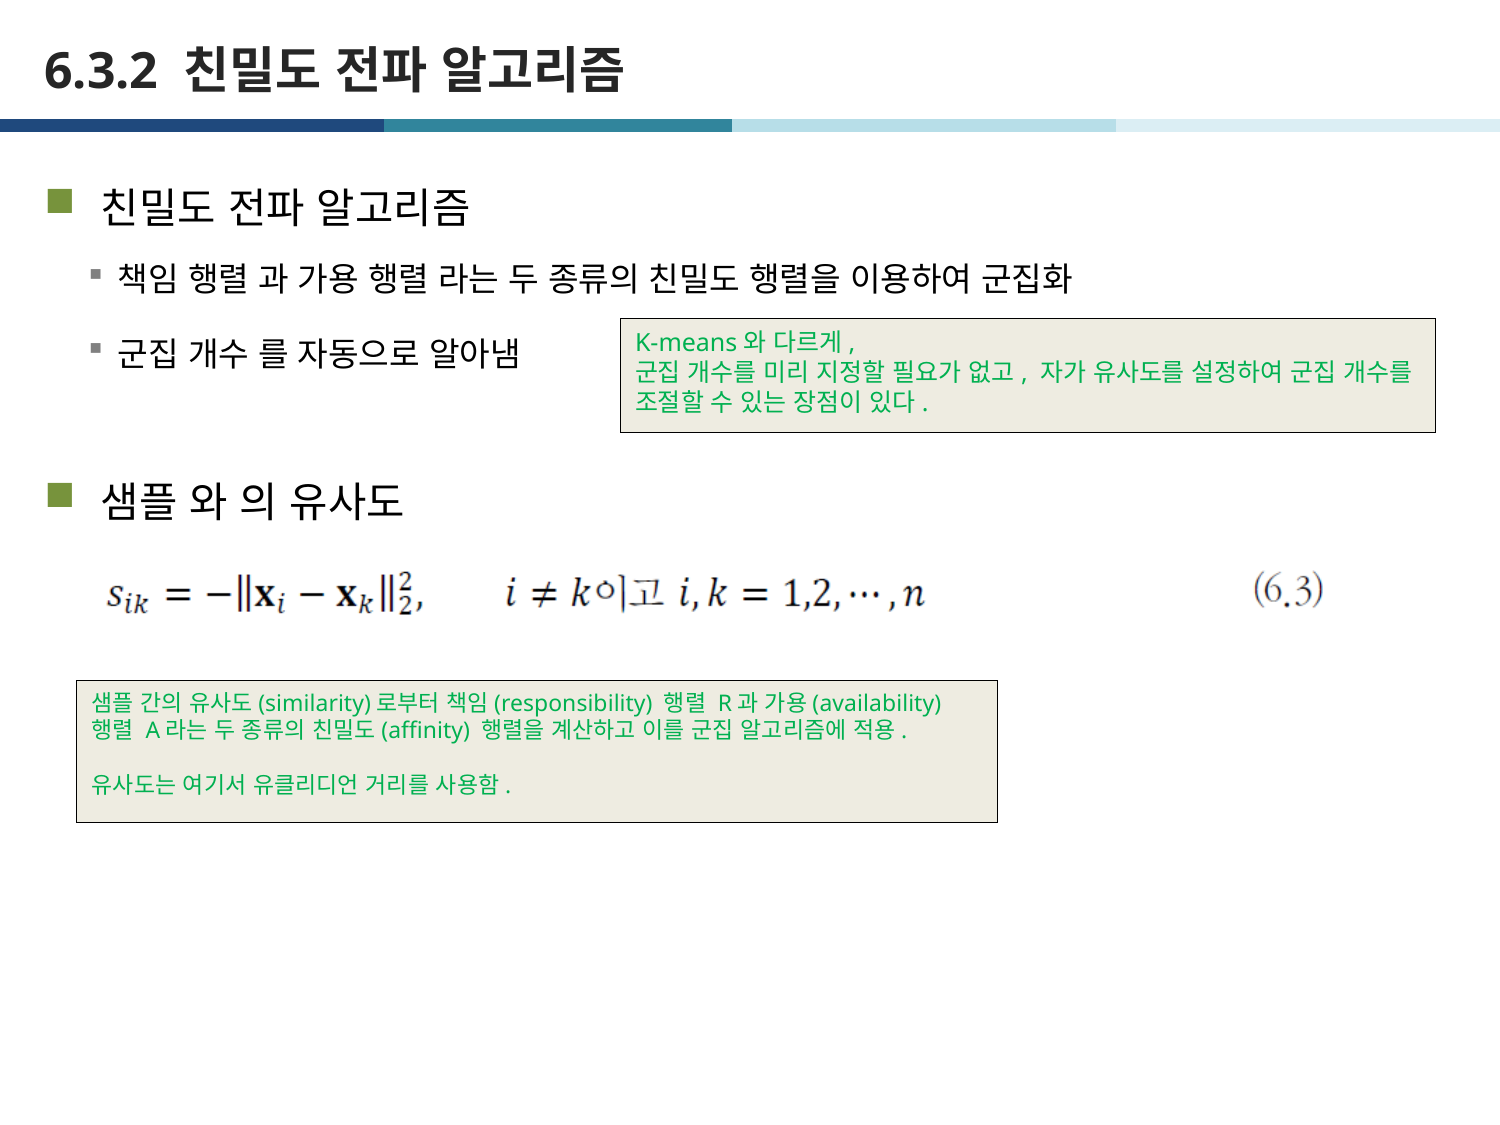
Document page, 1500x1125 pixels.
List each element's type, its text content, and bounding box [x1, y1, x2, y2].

title 6.3.2 친밀도 전파 알고리즘 [29, 23, 1270, 114]
picture [97, 562, 1327, 619]
text_box 샘플 간의 유사도(similarity)로부터 책임(responsibility) 행렬 R과 가용(availability) 행렬 A라는 두 종류의 친밀도(affinity) 행렬을 계산하고 이를 군집 알고리즘에 적용. 유사도는 여기서 유클리디언 거리를 사용함. [76, 680, 998, 823]
text_box K-means와 다르게, 군집 개수를 미리 지정할 필요가 없고, 자가 유사도를 설정하여 군집 개수를 조절할 수 있는 장점이 있다. [620, 318, 1436, 433]
